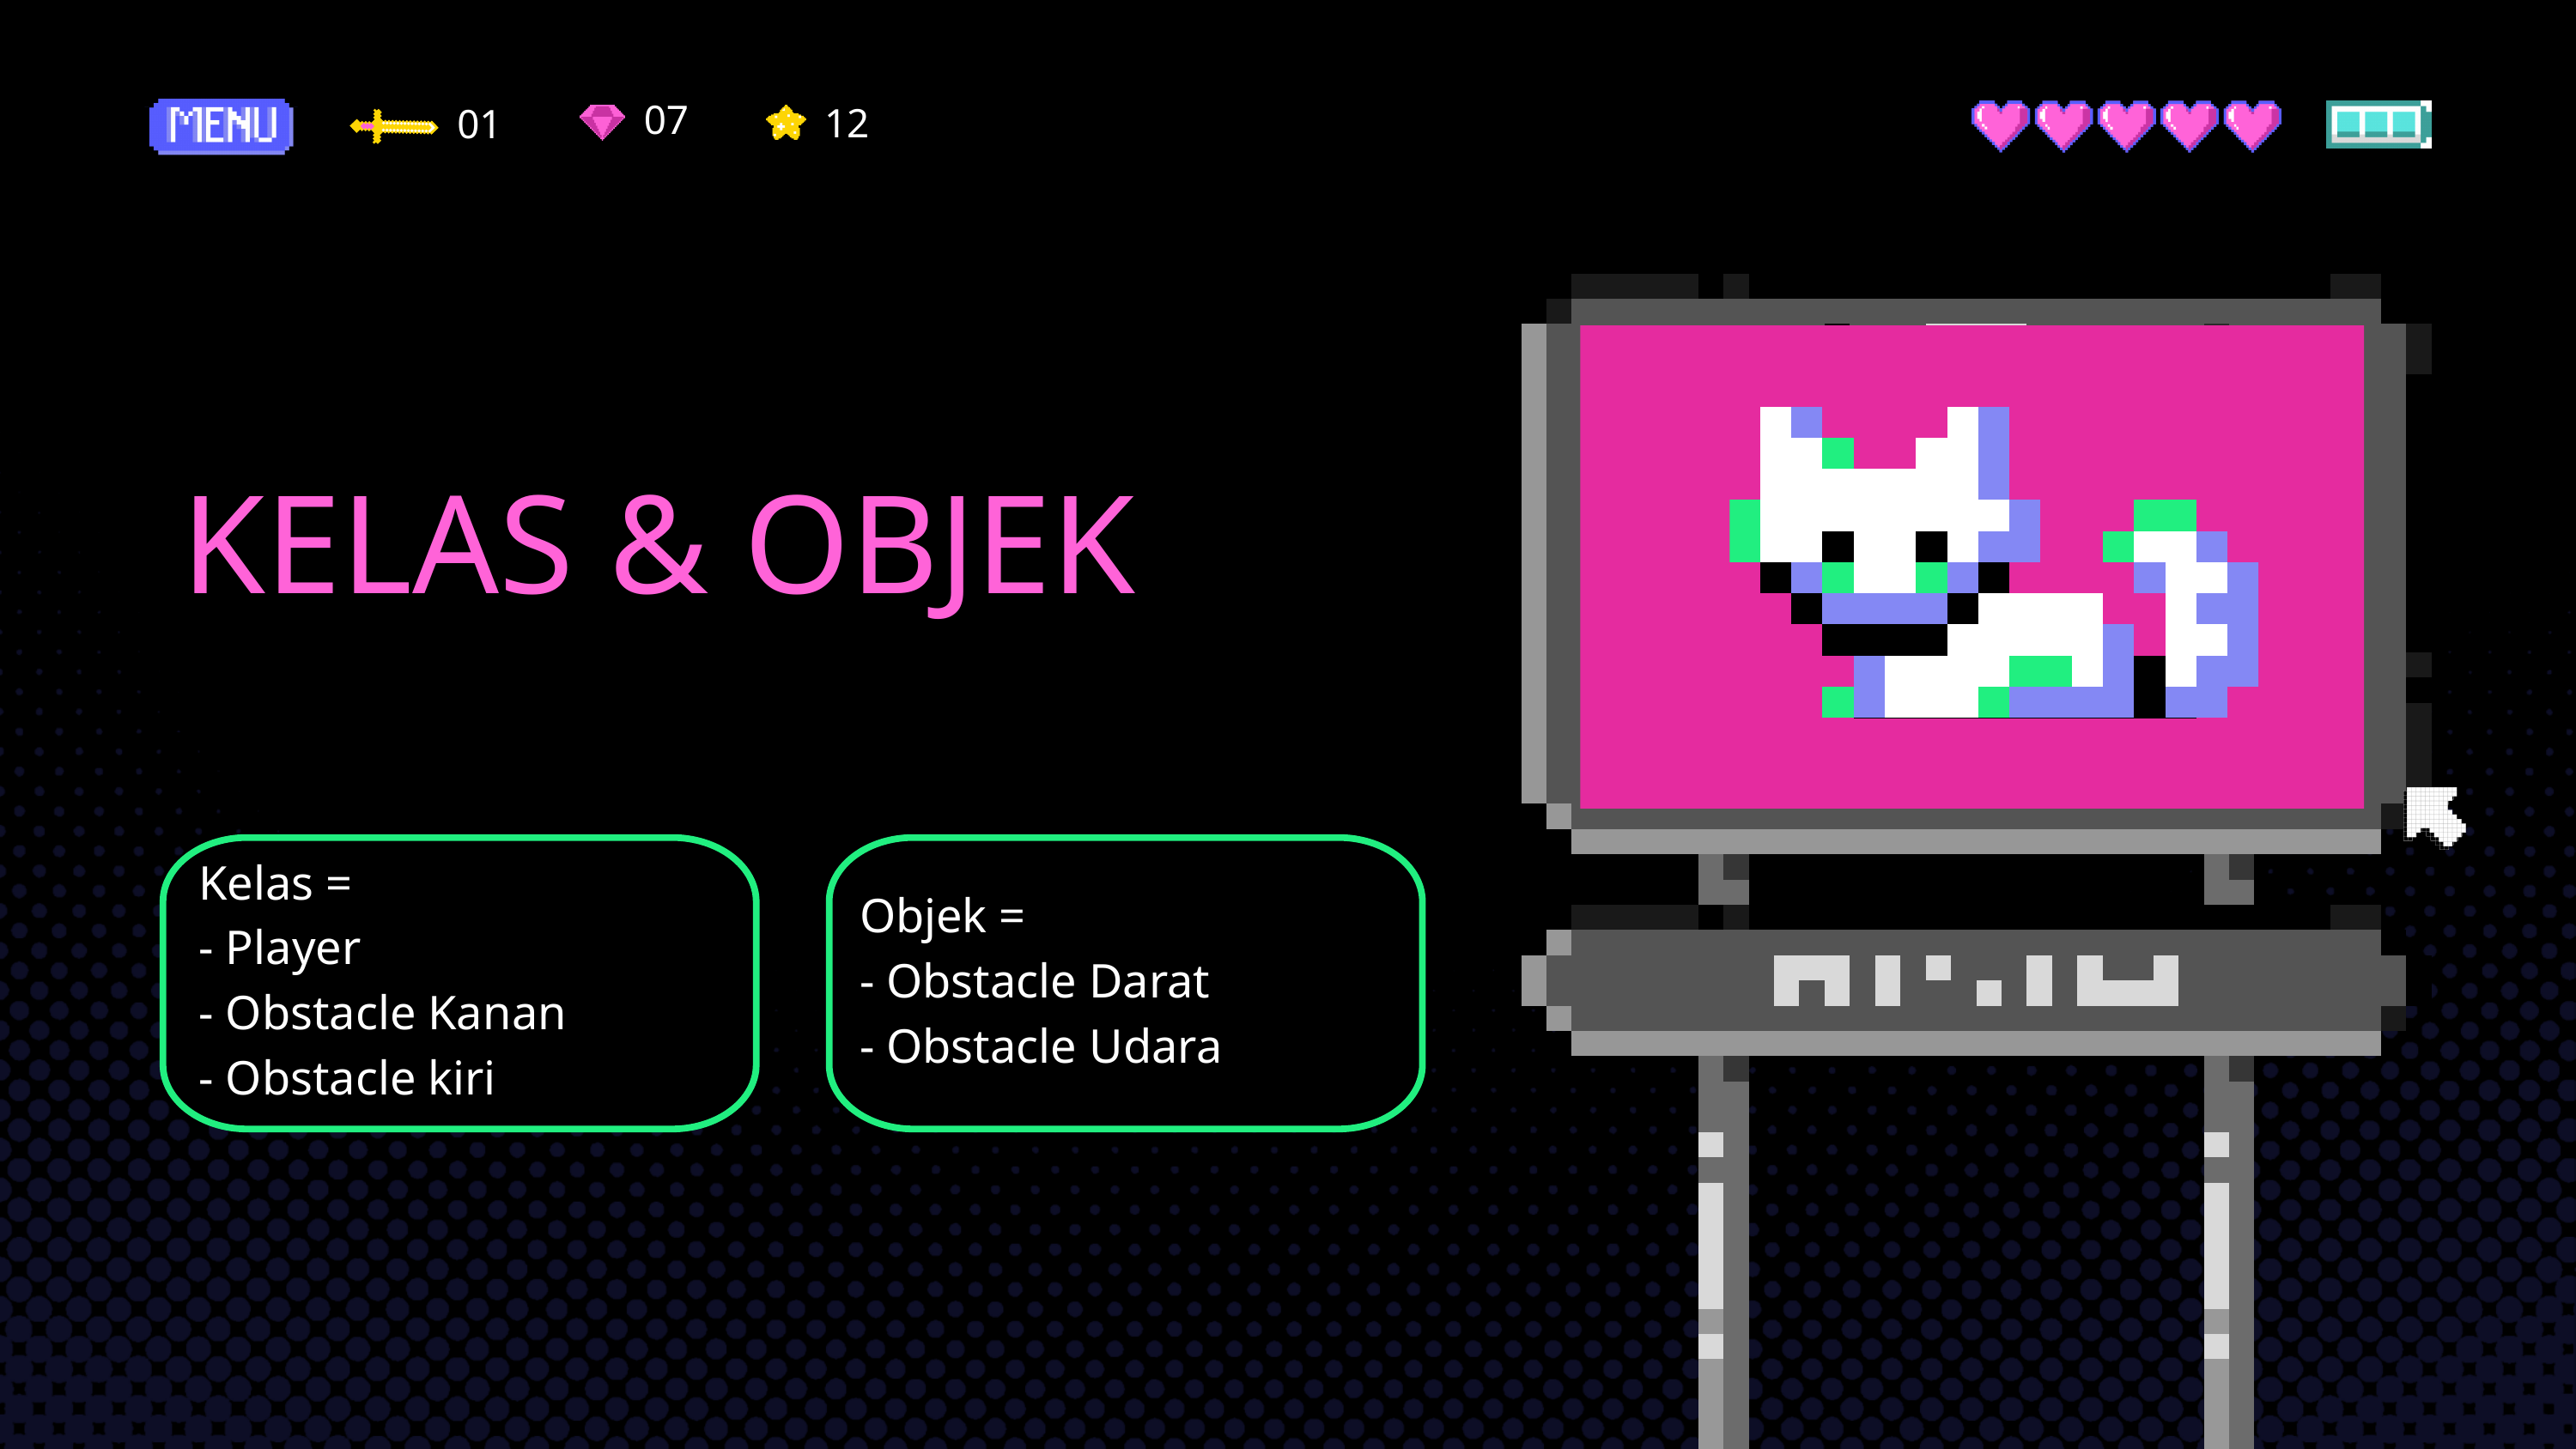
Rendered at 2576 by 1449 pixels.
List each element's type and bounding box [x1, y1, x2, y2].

picture [1971, 100, 2281, 153]
picture [2325, 100, 2432, 149]
text_box [162, 808, 889, 1282]
text_box [349, 82, 521, 172]
text_box [579, 99, 708, 146]
picture [0, 175, 2576, 1449]
picture [144, 94, 298, 161]
text_box [766, 102, 889, 149]
